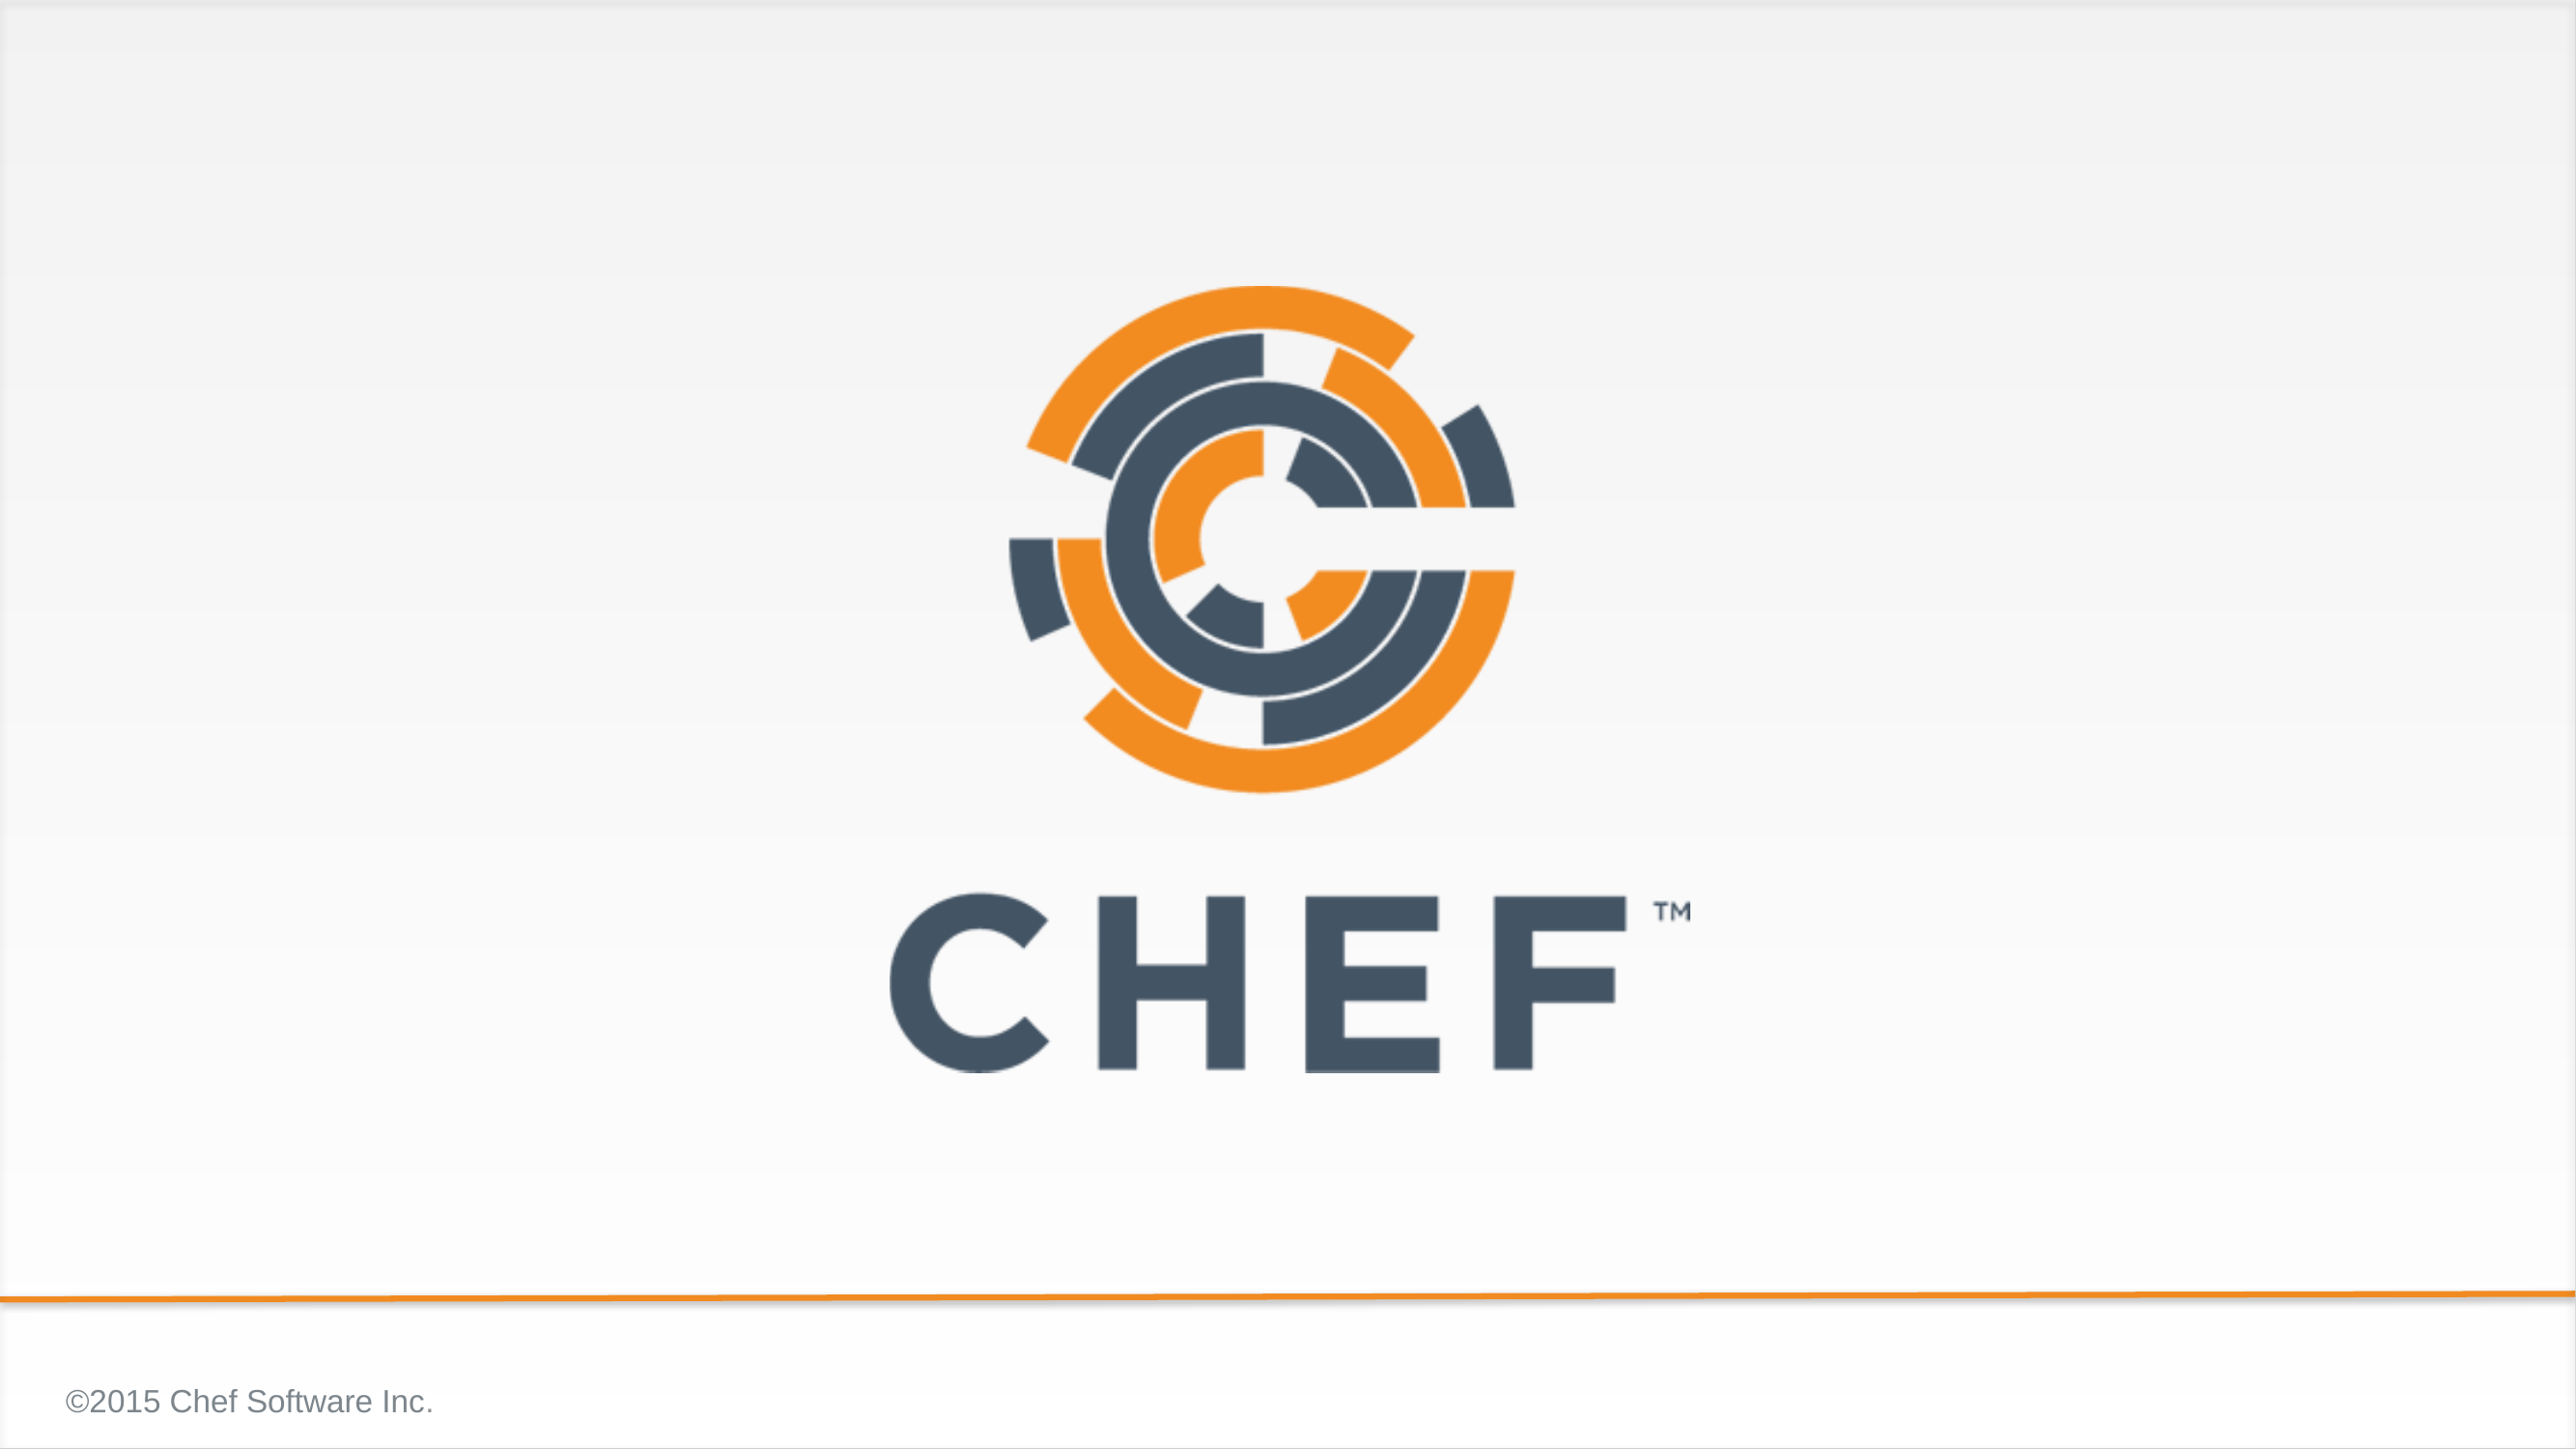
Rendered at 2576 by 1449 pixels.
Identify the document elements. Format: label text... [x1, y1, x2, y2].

footer ©2015 Chef Software Inc. [51, 1359, 952, 1440]
picture [890, 286, 1690, 1073]
